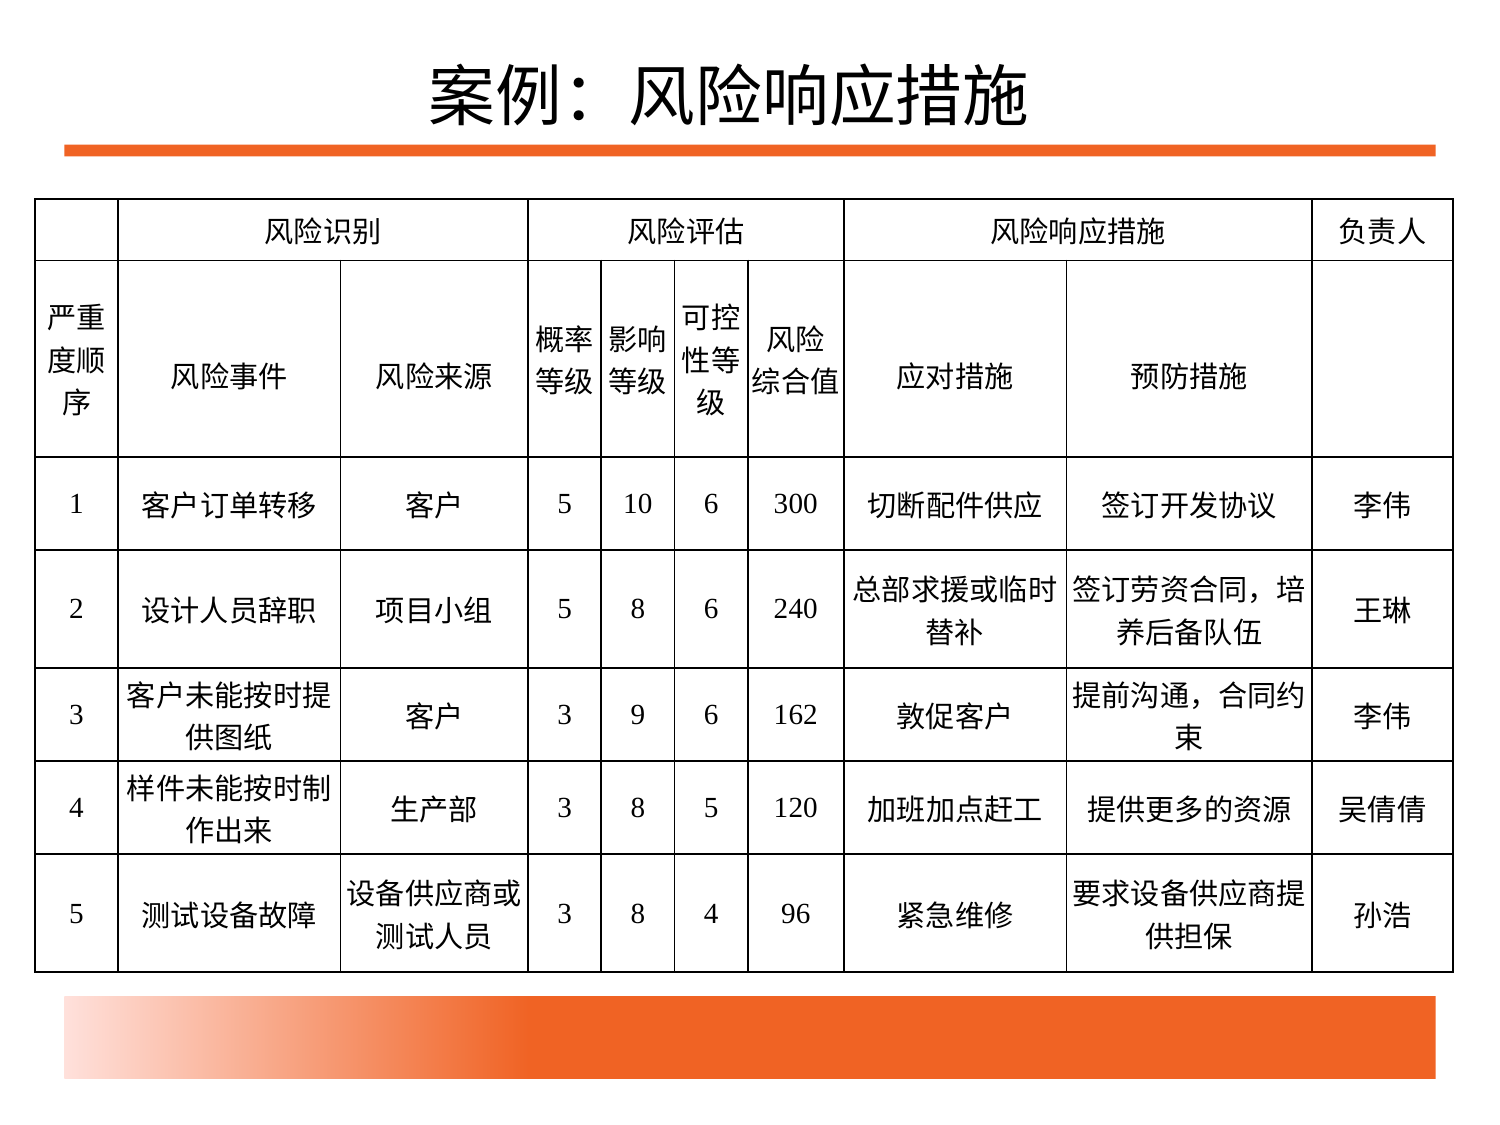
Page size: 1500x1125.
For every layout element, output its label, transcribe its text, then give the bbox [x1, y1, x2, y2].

table_cell 4 [675, 855, 747, 971]
table_cell 10 [602, 458, 674, 549]
table_cell 162 [749, 669, 843, 760]
table_cell 120 [749, 762, 843, 853]
table_cell 8 [602, 855, 674, 971]
table_cell 风险事件 [119, 261, 340, 456]
table_cell 设备供应商或测试人员 [341, 855, 527, 971]
table_cell 严重度顺序 [36, 261, 117, 456]
table_cell 风险来源 [341, 261, 527, 456]
table_cell 5 [529, 551, 600, 667]
table_cell 客户未能按时提供图纸 [119, 669, 340, 760]
table_cell 3 [529, 669, 600, 760]
table_cell 生产部 [341, 762, 527, 853]
table_cell 敦促客户 [845, 669, 1066, 760]
table_cell 1 [36, 458, 117, 549]
table_cell 孙浩 [1313, 855, 1452, 971]
table_header [36, 200, 117, 260]
table_cell 提前沟通，合同约束 [1067, 669, 1311, 760]
table_cell 9 [602, 669, 674, 760]
table_header 风险识别 [119, 200, 527, 260]
table_cell 240 [749, 551, 843, 667]
table_cell 可控性等级 [675, 261, 747, 456]
table_cell 8 [602, 762, 674, 853]
table_cell [1313, 261, 1452, 456]
table_header 负责人 [1313, 200, 1452, 260]
table_cell 3 [36, 669, 117, 760]
table_cell 加班加点赶工 [845, 762, 1066, 853]
table_cell 项目小组 [341, 551, 527, 667]
table_cell 总部求援或临时替补 [845, 551, 1066, 667]
table_cell 3 [529, 762, 600, 853]
table_cell 签订开发协议 [1067, 458, 1311, 549]
table_cell 测试设备故障 [119, 855, 340, 971]
table_cell 影响 等级 [602, 261, 674, 456]
table_cell 概率等级 [529, 261, 600, 456]
table_cell 应对措施 [845, 261, 1066, 456]
table_cell 2 [36, 551, 117, 667]
table_cell 风险 综合值 [749, 261, 843, 456]
table_cell 提供更多的资源 [1067, 762, 1311, 853]
table_cell 紧急维修 [845, 855, 1066, 971]
table_cell 客户 [341, 458, 527, 549]
table_cell 6 [675, 458, 747, 549]
table_cell 6 [675, 669, 747, 760]
table_cell 5 [36, 855, 117, 971]
table_cell 8 [602, 551, 674, 667]
table_cell 客户订单转移 [119, 458, 340, 549]
table_header 风险响应措施 [845, 200, 1311, 260]
table_cell 6 [675, 551, 747, 667]
table_header 风险评估 [529, 200, 843, 260]
table_cell 吴倩倩 [1313, 762, 1452, 853]
table_cell 李伟 [1313, 669, 1452, 760]
table_cell 3 [529, 855, 600, 971]
table_cell 切断配件供应 [845, 458, 1066, 549]
table_cell 要求设备供应商提供担保 [1067, 855, 1311, 971]
table_cell 样件未能按时制作出来 [119, 762, 340, 853]
table_cell 客户 [341, 669, 527, 760]
table_cell 5 [529, 458, 600, 549]
table_cell 签订劳资合同，培养后备队伍 [1067, 551, 1311, 667]
table_cell 预防措施 [1067, 261, 1311, 456]
table_cell 96 [749, 855, 843, 971]
table_cell 李伟 [1313, 458, 1452, 549]
table_cell 5 [675, 762, 747, 853]
table_cell 王琳 [1313, 551, 1452, 667]
table_cell 设计人员辞职 [119, 551, 340, 667]
title 案例：风险响应措施 [70, 46, 1388, 141]
table_cell 300 [749, 458, 843, 549]
table_cell 4 [36, 762, 117, 853]
